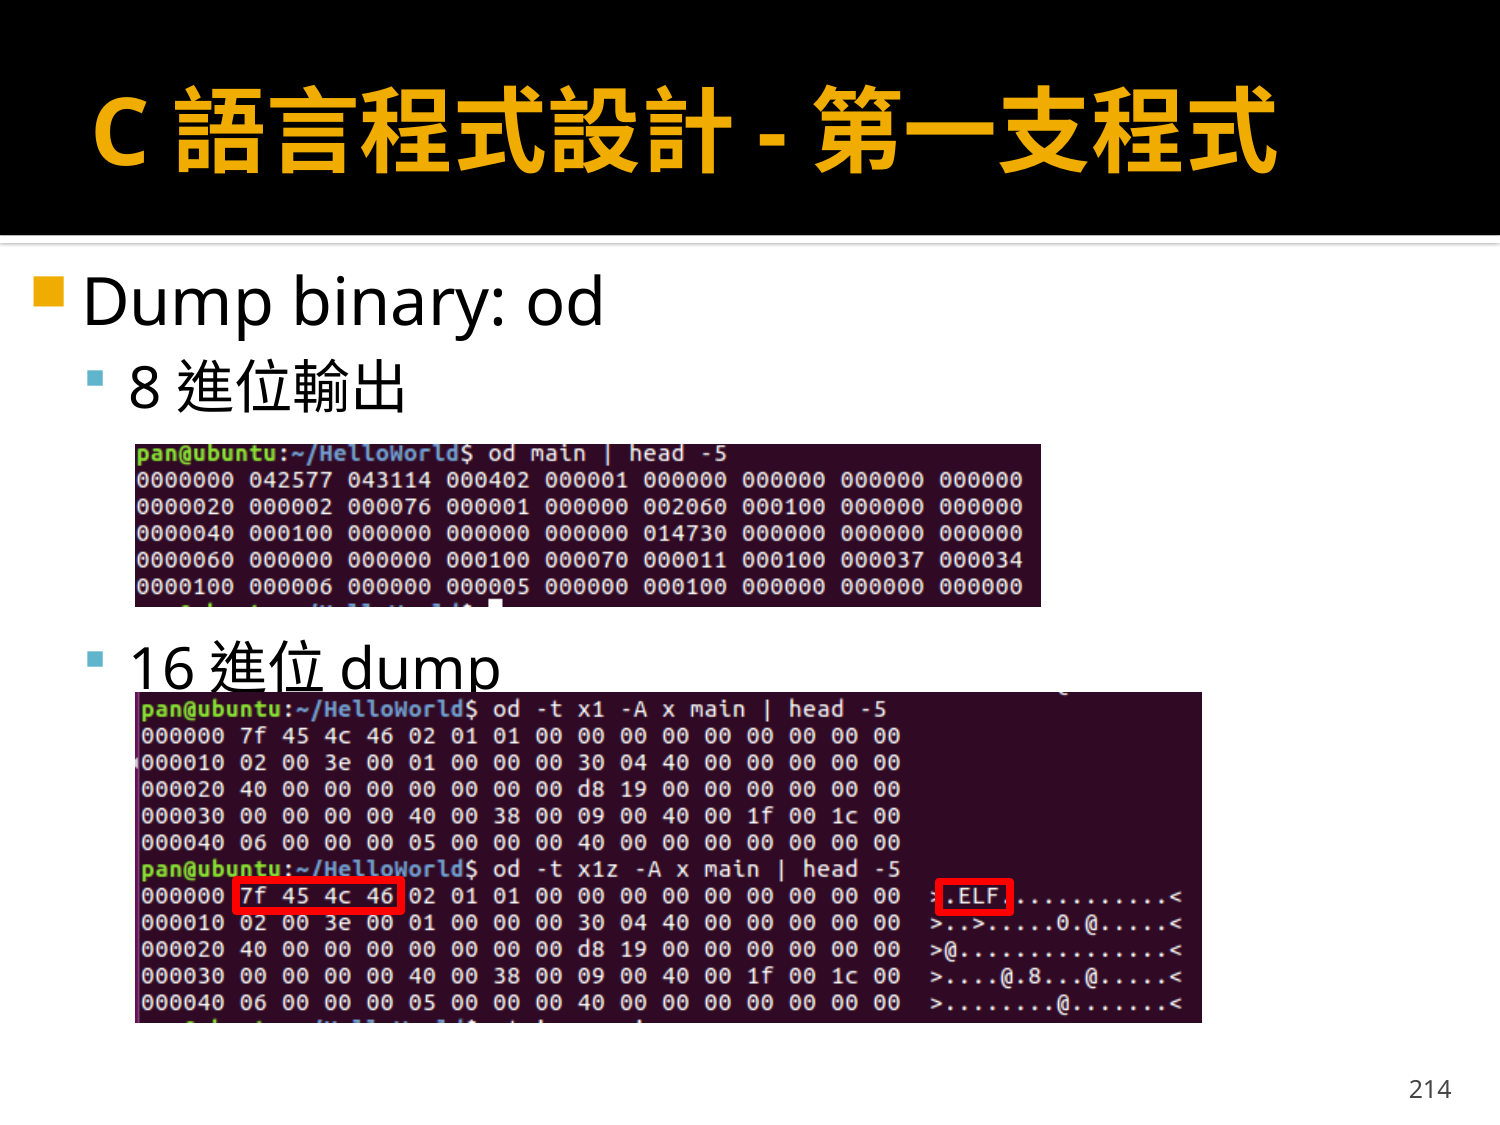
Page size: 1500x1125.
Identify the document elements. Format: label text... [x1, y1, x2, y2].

picture [135, 692, 1202, 1023]
picture [135, 444, 1041, 607]
title C語言程式設計-第一支程式 [75, 25, 1425, 231]
slide_number 214 [1345, 1062, 1467, 1108]
list Dump binary: od 8進位輸出 16進位dump [0, 243, 1350, 1003]
